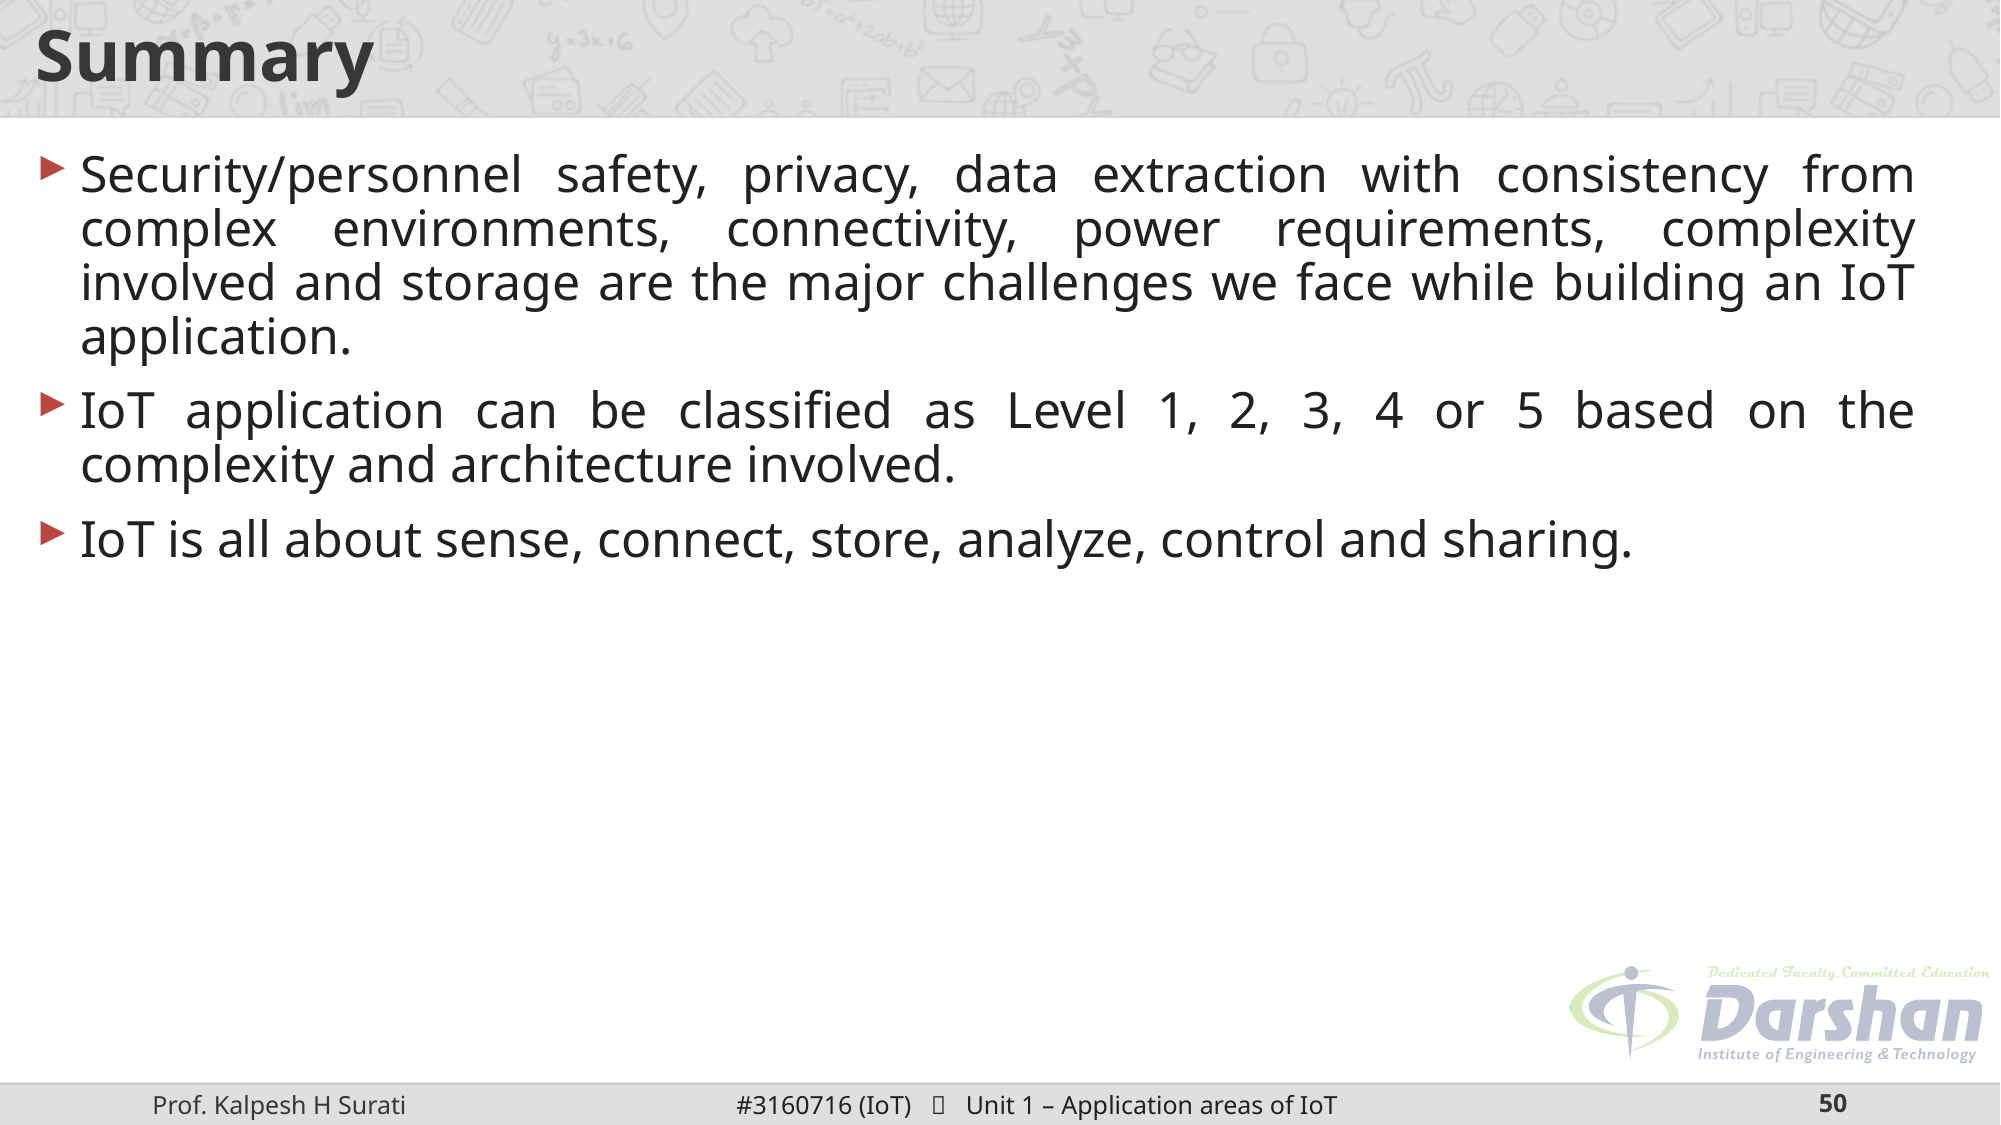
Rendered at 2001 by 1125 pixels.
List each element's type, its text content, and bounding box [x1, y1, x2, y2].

title Summary [0, 0, 2000, 117]
list Security/personnel safety, privacy, data extraction with consistency from complex environments, connectivity, power requirements, complexity involved and storage are the major challenges we face while building an IoT application. IoT application can be classified as Level 1, 2, 3, 4 or 5 based on the complexity and architecture involved. IoT is all about sense, connect, store, analyze, control and sharing. [21, 141, 1933, 1059]
